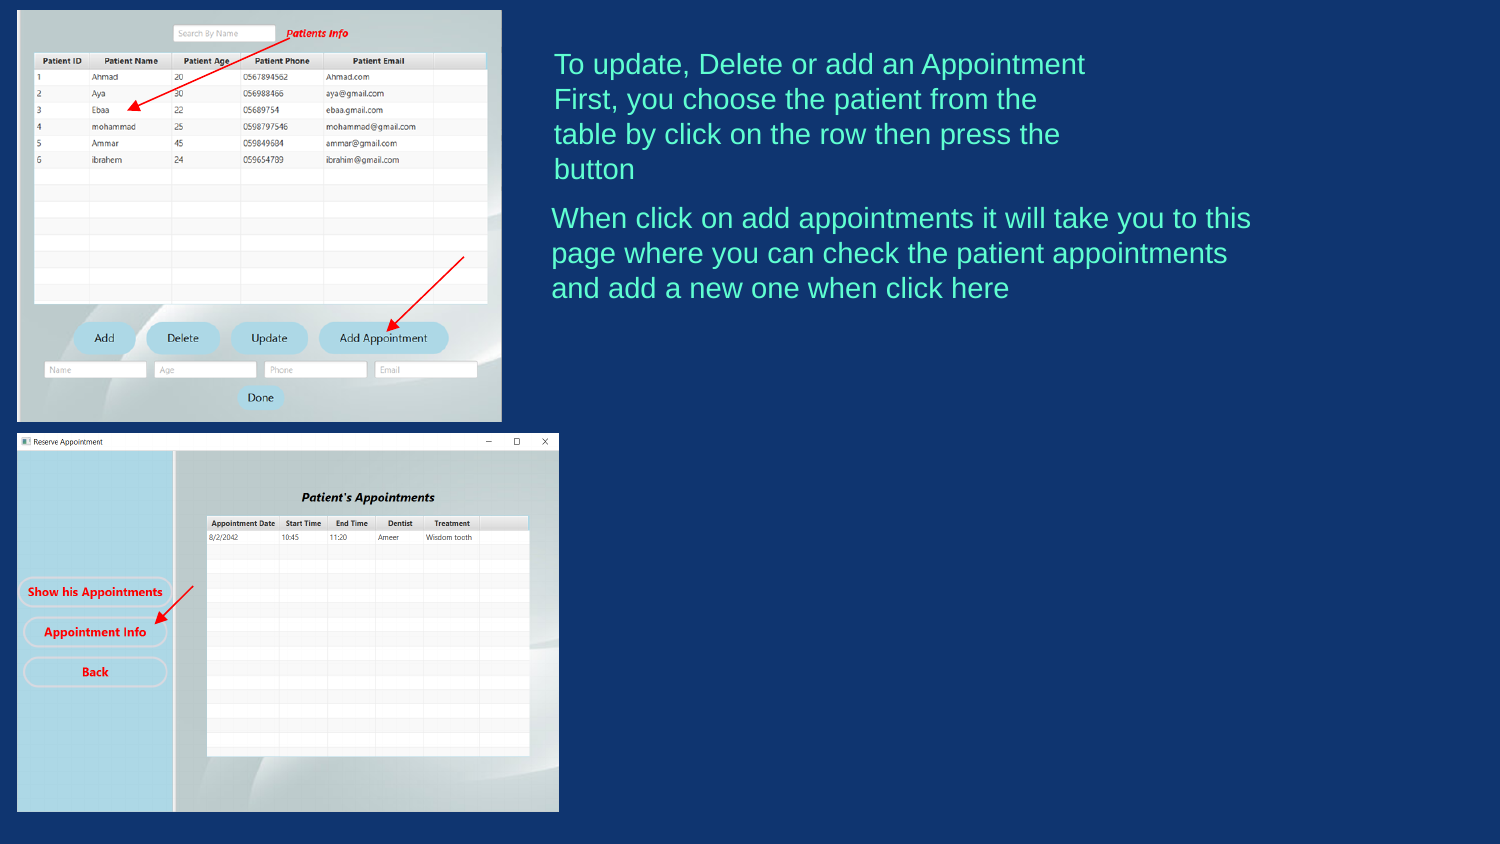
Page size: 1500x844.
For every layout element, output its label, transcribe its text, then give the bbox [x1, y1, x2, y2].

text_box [154, 585, 194, 625]
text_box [126, 37, 291, 111]
picture [17, 10, 502, 423]
text_box When click on add appointments it will take you to this page where you can check the patient appointments and add a new one when click here [536, 192, 1291, 312]
picture [17, 433, 559, 812]
text_box To update, Delete or add an Appointment First, you choose the patient from the table by click on the row then press the button [538, 38, 1119, 192]
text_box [386, 256, 465, 332]
